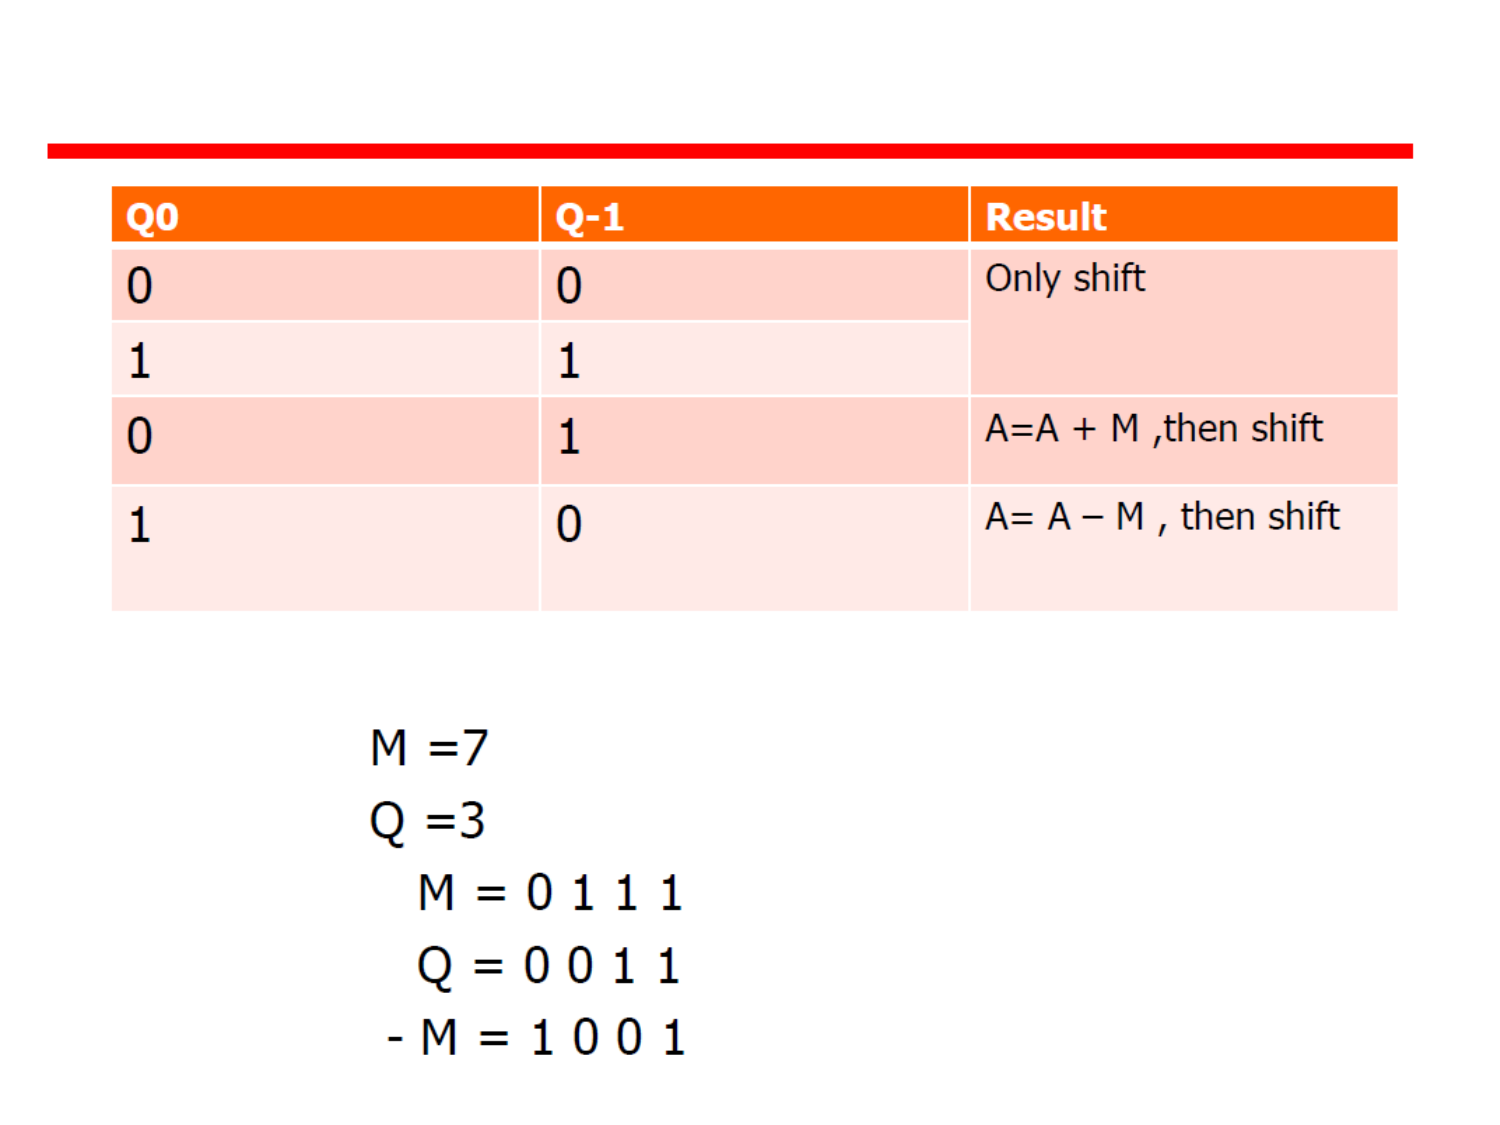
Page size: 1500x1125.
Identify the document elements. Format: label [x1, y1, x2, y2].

list [0, 0, 1500, 1107]
